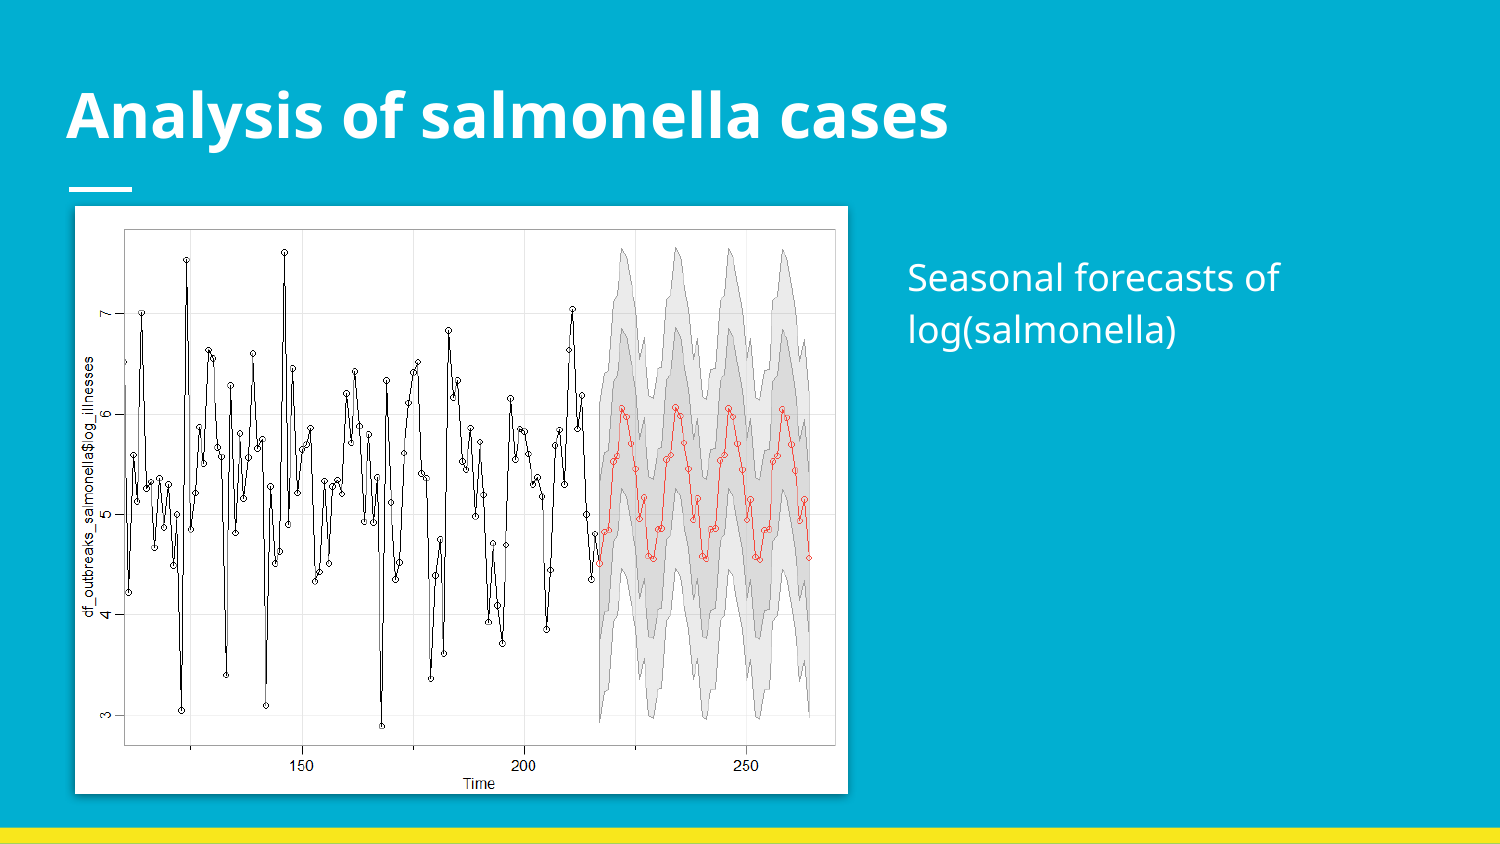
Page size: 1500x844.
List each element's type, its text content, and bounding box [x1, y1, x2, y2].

title Analysis of salmonella cases [51, 61, 1449, 167]
picture [74, 206, 848, 794]
list Seasonal forecasts of log(salmonella) [892, 232, 1449, 750]
